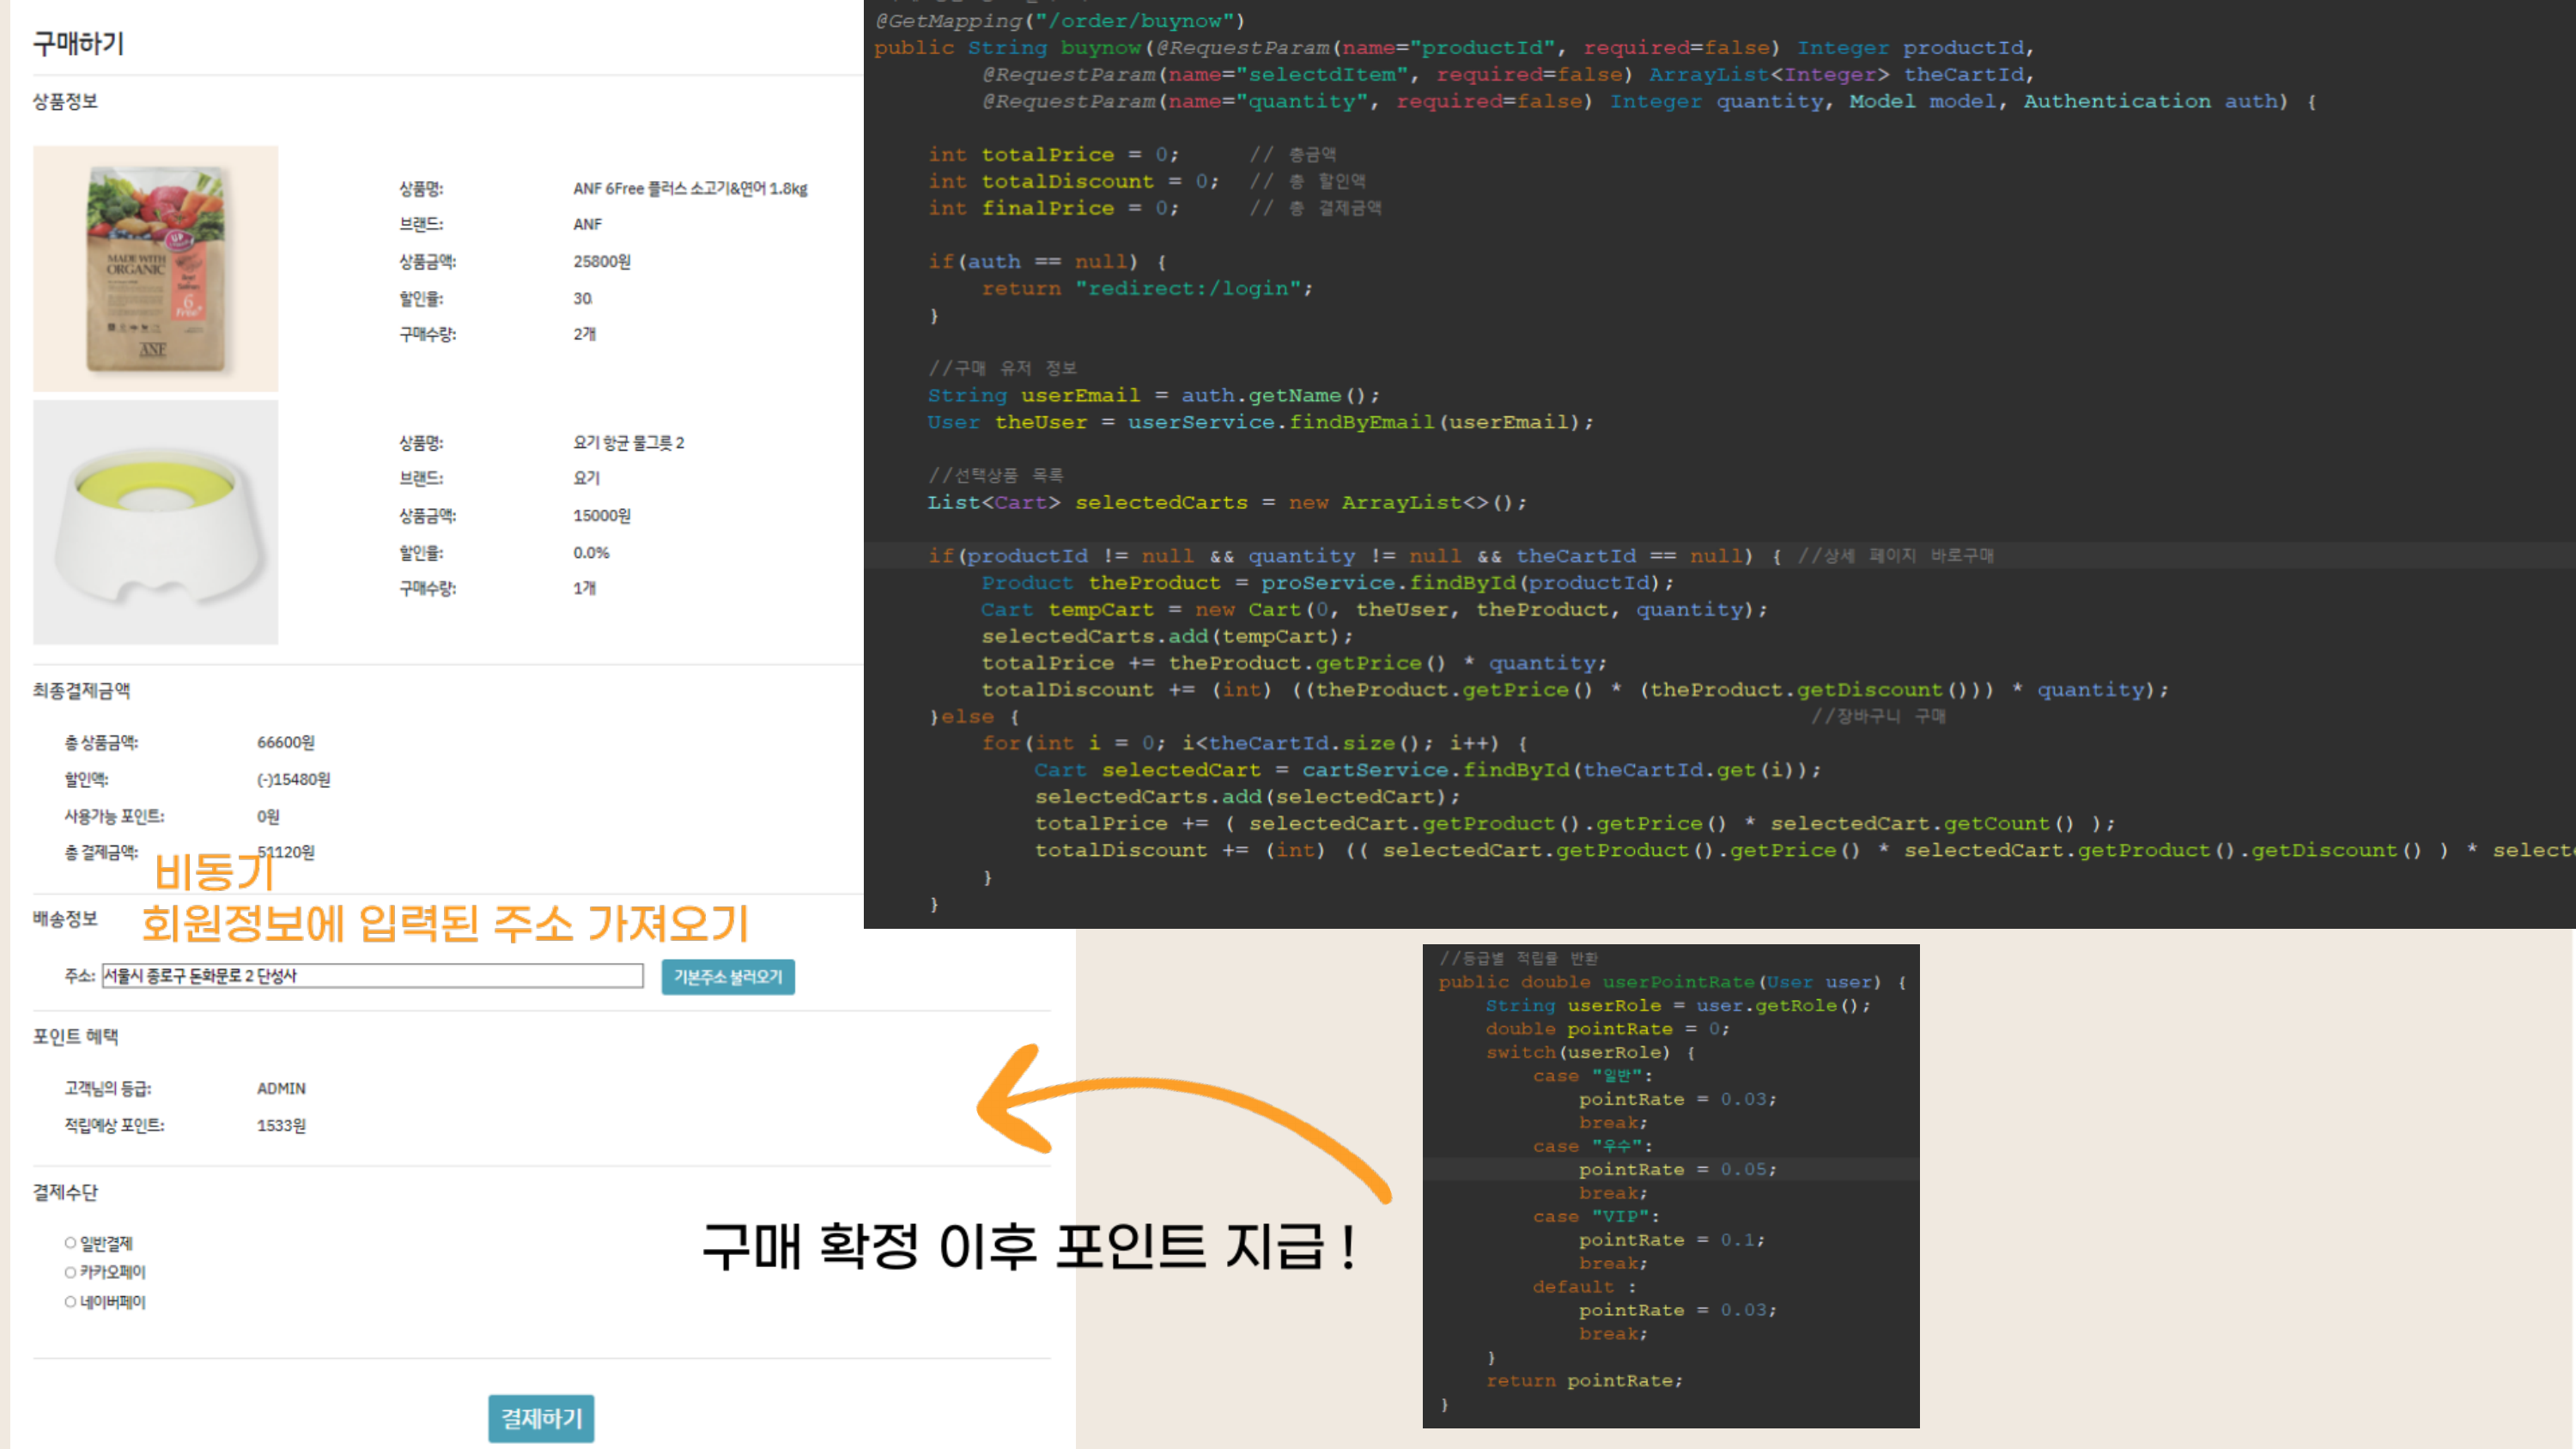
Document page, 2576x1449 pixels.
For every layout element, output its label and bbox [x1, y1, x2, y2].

text_box [10, 0, 1077, 1449]
text_box [0, 0, 8, 1449]
text_box [864, 0, 2576, 930]
picture [134, 840, 773, 962]
text_box [996, 997, 1359, 1206]
picture [693, 1208, 1381, 1295]
text_box [1423, 944, 1921, 1428]
text_box [1078, 938, 2574, 1449]
